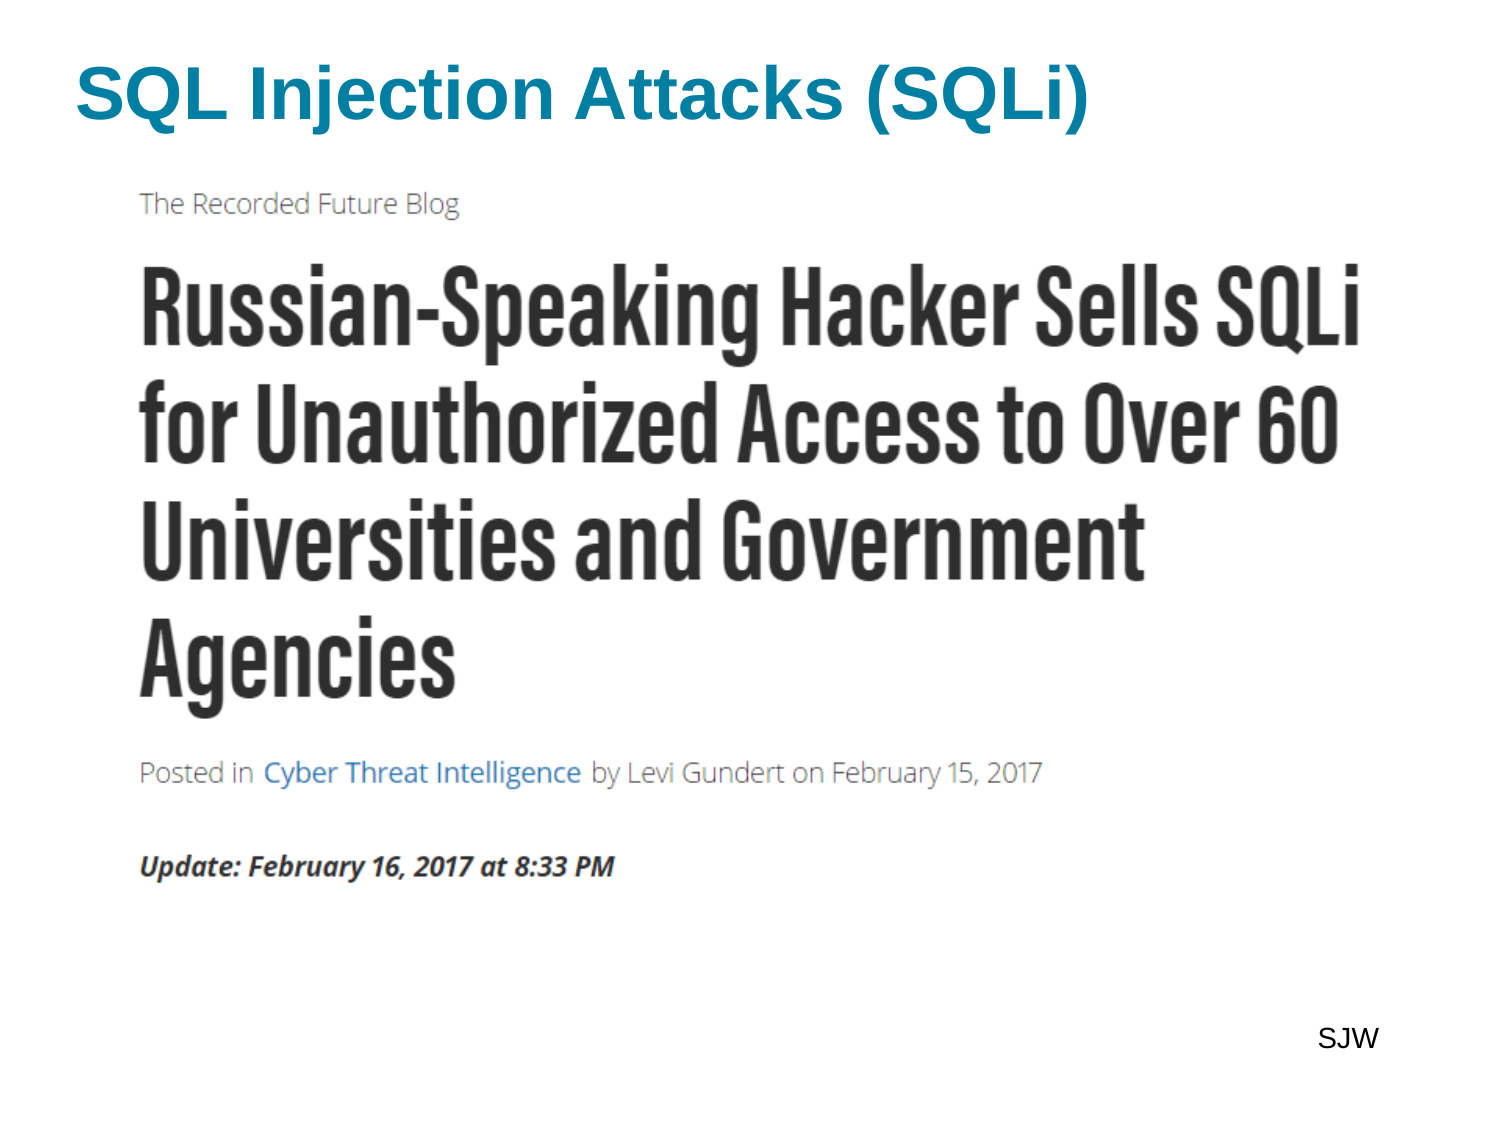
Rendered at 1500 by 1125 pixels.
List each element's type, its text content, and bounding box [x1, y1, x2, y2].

title SQL Injection Attacks (SQLi) [75, 0, 1425, 187]
picture [120, 174, 1380, 895]
text_box SJW [1302, 1012, 1395, 1062]
